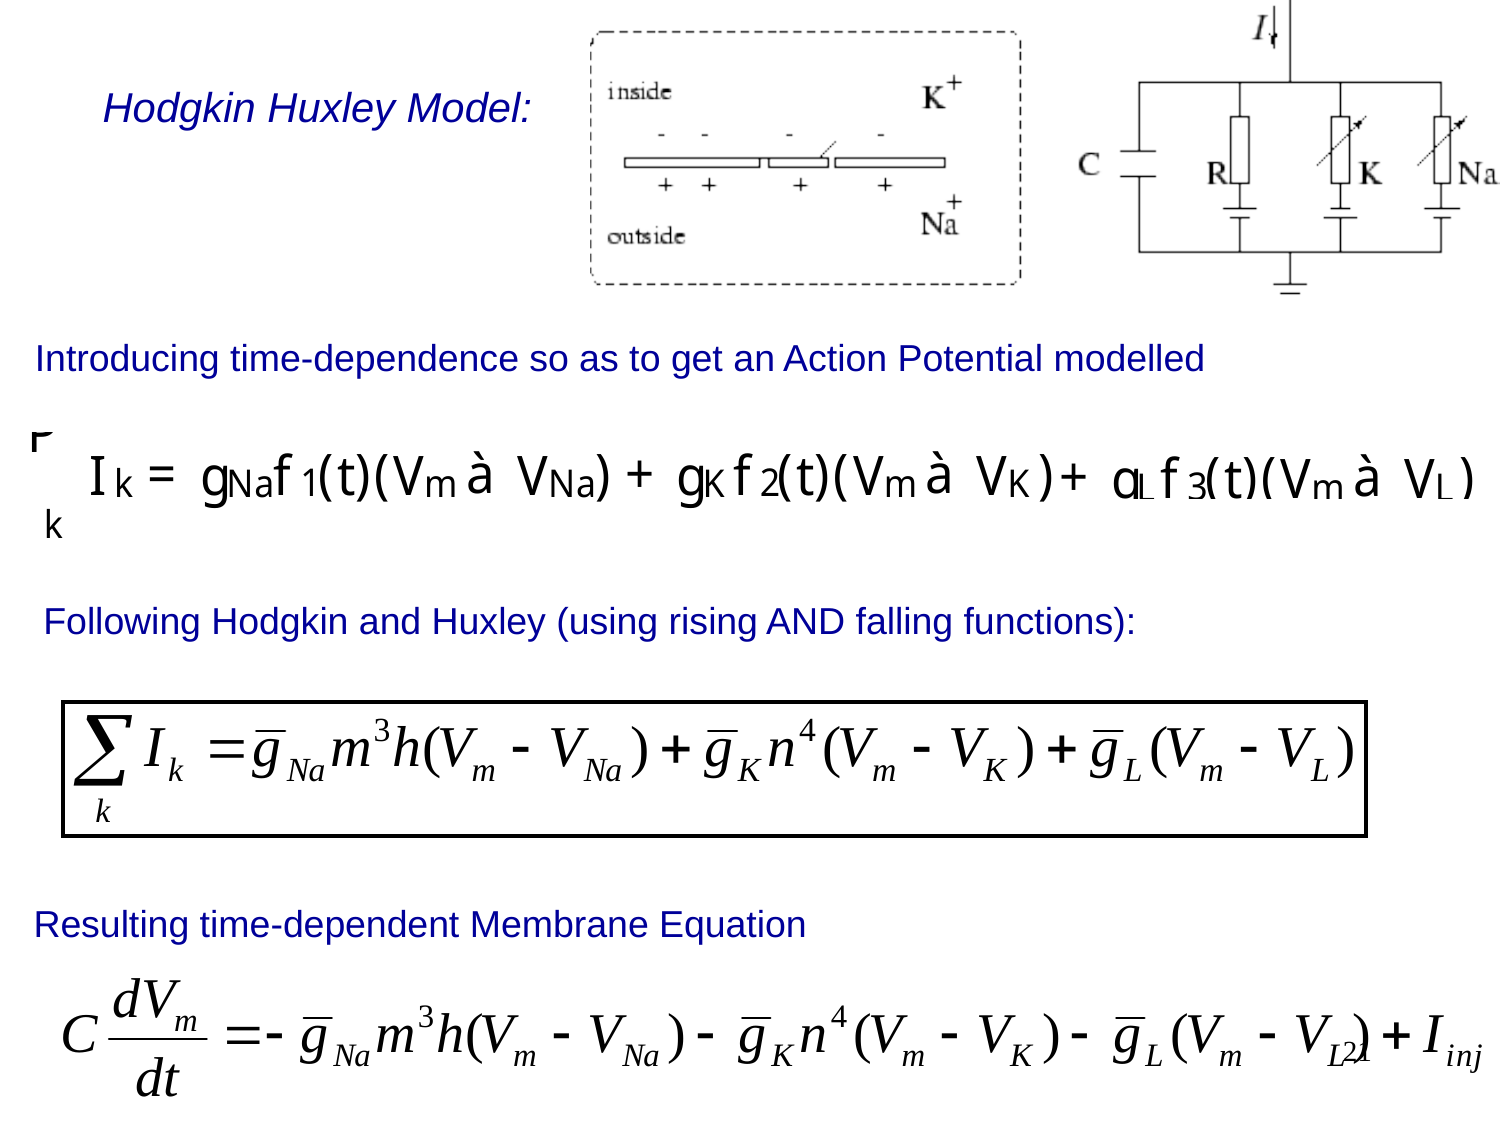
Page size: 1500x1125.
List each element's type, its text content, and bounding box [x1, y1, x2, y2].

title Hodgkin Huxley Model: [87, 62, 585, 150]
text_box Resulting time-dependent Membrane Equation [18, 892, 822, 952]
text_box Following Hodgkin and Huxley (using rising AND falling functions): [28, 589, 1152, 649]
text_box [23, 432, 1483, 540]
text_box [64, 704, 1365, 835]
picture [590, 0, 1500, 296]
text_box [52, 963, 1495, 1110]
text_box Introducing time-dependence so as to get an Action Potential modelled [20, 326, 1221, 386]
